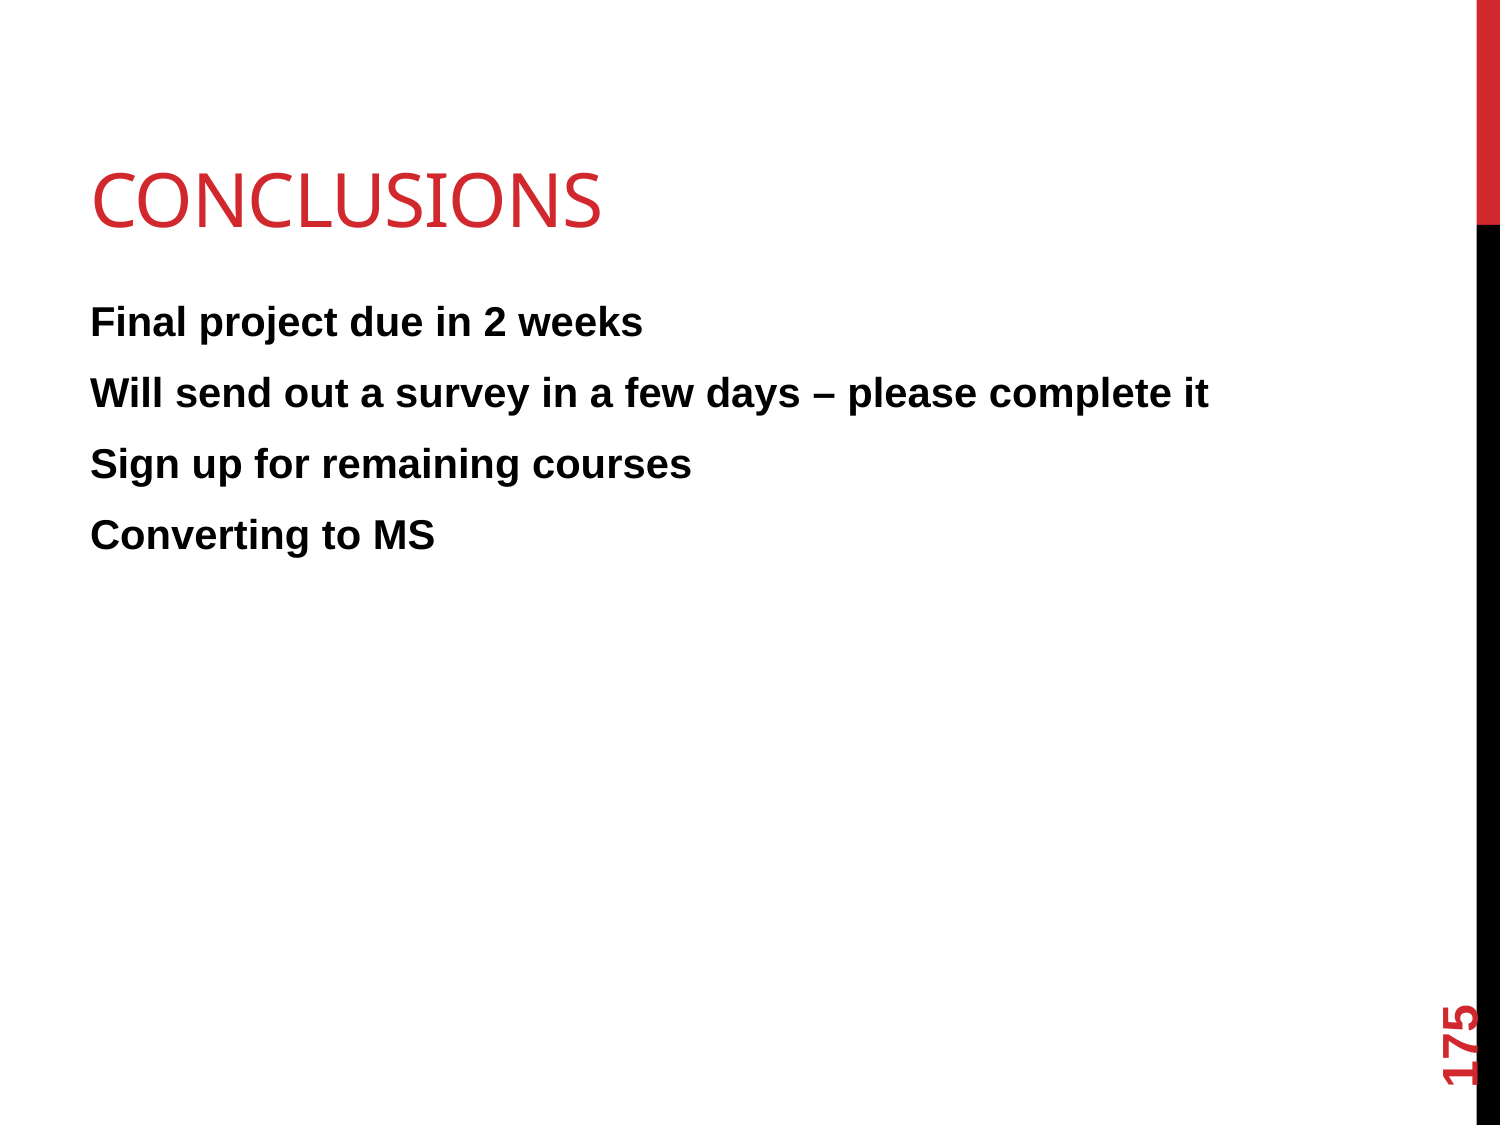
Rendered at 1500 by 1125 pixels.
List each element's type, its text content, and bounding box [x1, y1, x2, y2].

title Conclusions [75, 25, 1025, 250]
slide_number 175 [1427, 887, 1488, 1104]
list Final project due in 2 weeks Will send out a survey in a few days – please complete it Sign up for remaining courses Converting to MS [75, 287, 1325, 1005]
